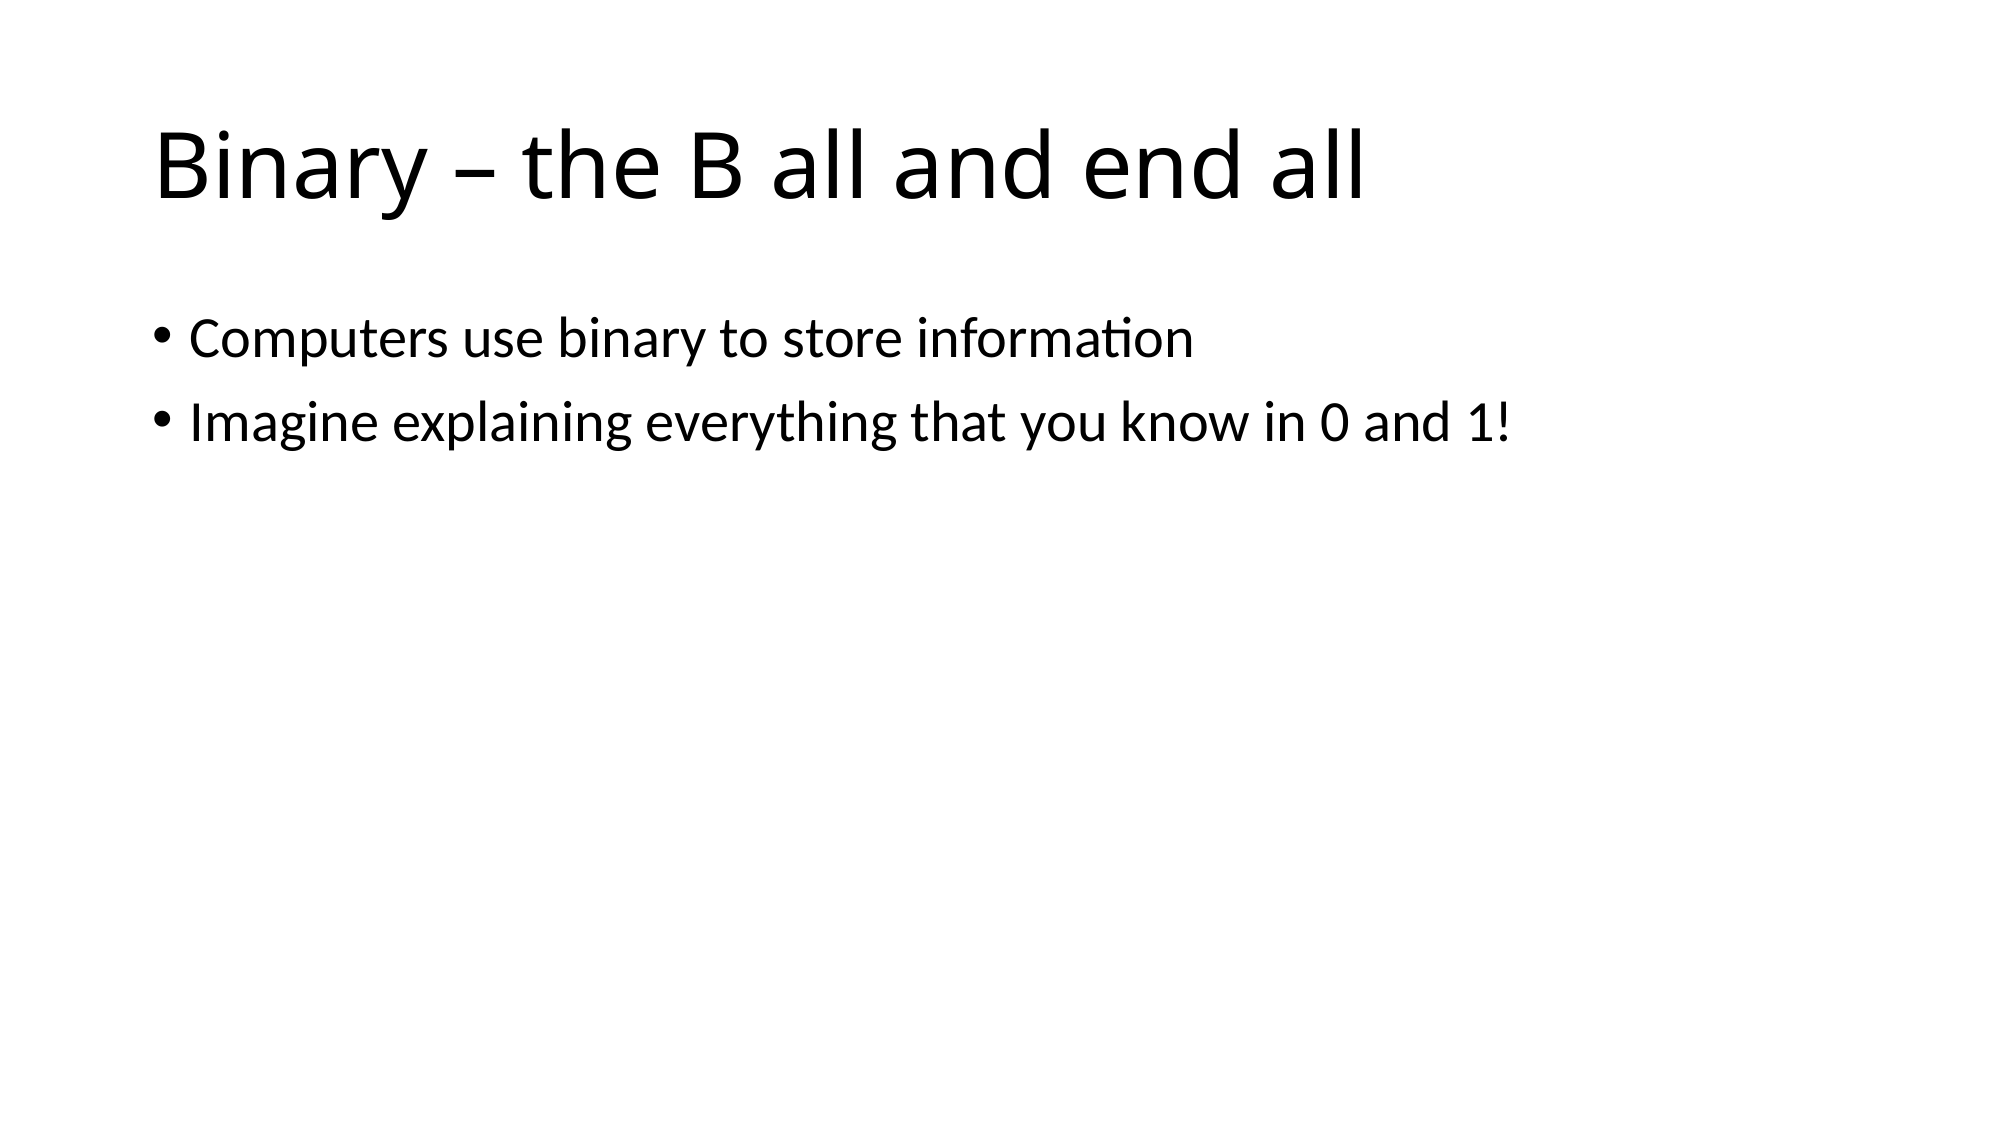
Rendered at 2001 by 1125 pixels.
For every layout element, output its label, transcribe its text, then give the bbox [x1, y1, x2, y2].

list Computers use binary to store information Imagine explaining everything that you know in 0 and 1! [137, 299, 1863, 1014]
title Binary – the B all and end all [137, 59, 1863, 278]
